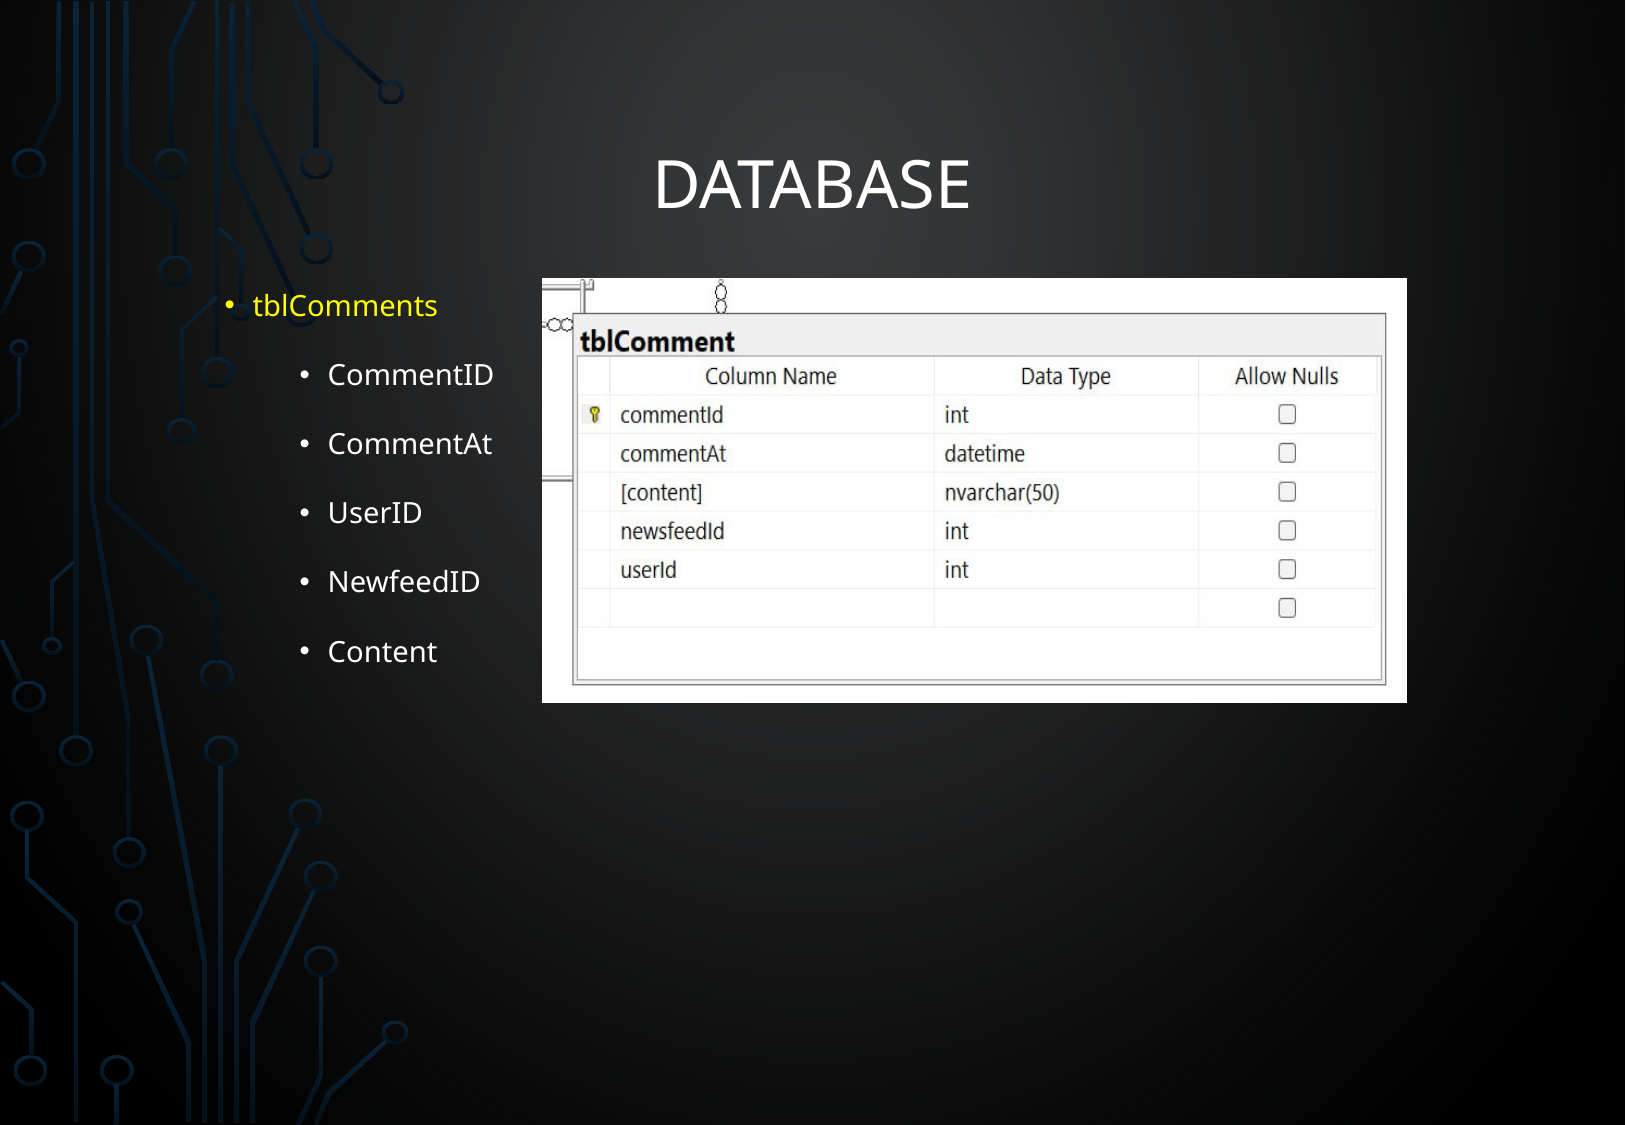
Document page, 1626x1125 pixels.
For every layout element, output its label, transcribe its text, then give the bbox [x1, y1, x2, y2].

text_box DATABASE [238, 145, 1387, 225]
picture [541, 277, 1407, 704]
text_box tblComments CommentID CommentAt UserID NewfeedID Content [218, 266, 1387, 1023]
